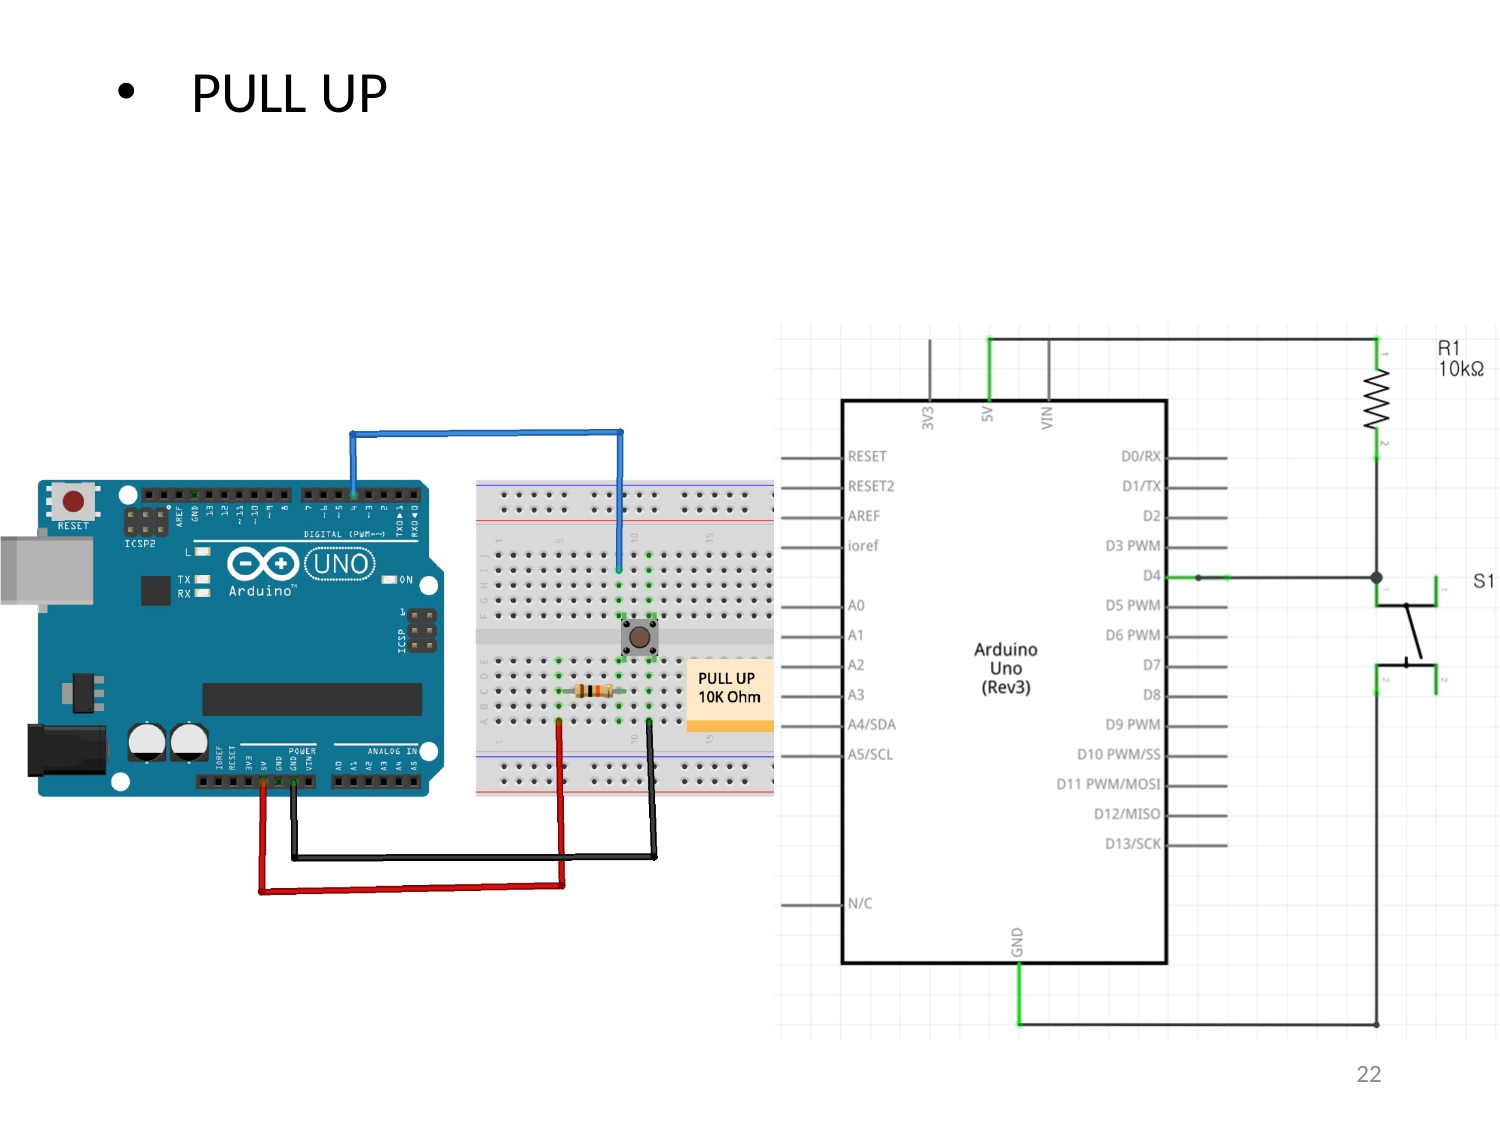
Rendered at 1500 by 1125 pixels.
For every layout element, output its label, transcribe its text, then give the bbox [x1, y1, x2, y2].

picture [0, 323, 1500, 1040]
title PULL UP [101, 20, 1453, 168]
slide_number 22 [1059, 1042, 1397, 1103]
